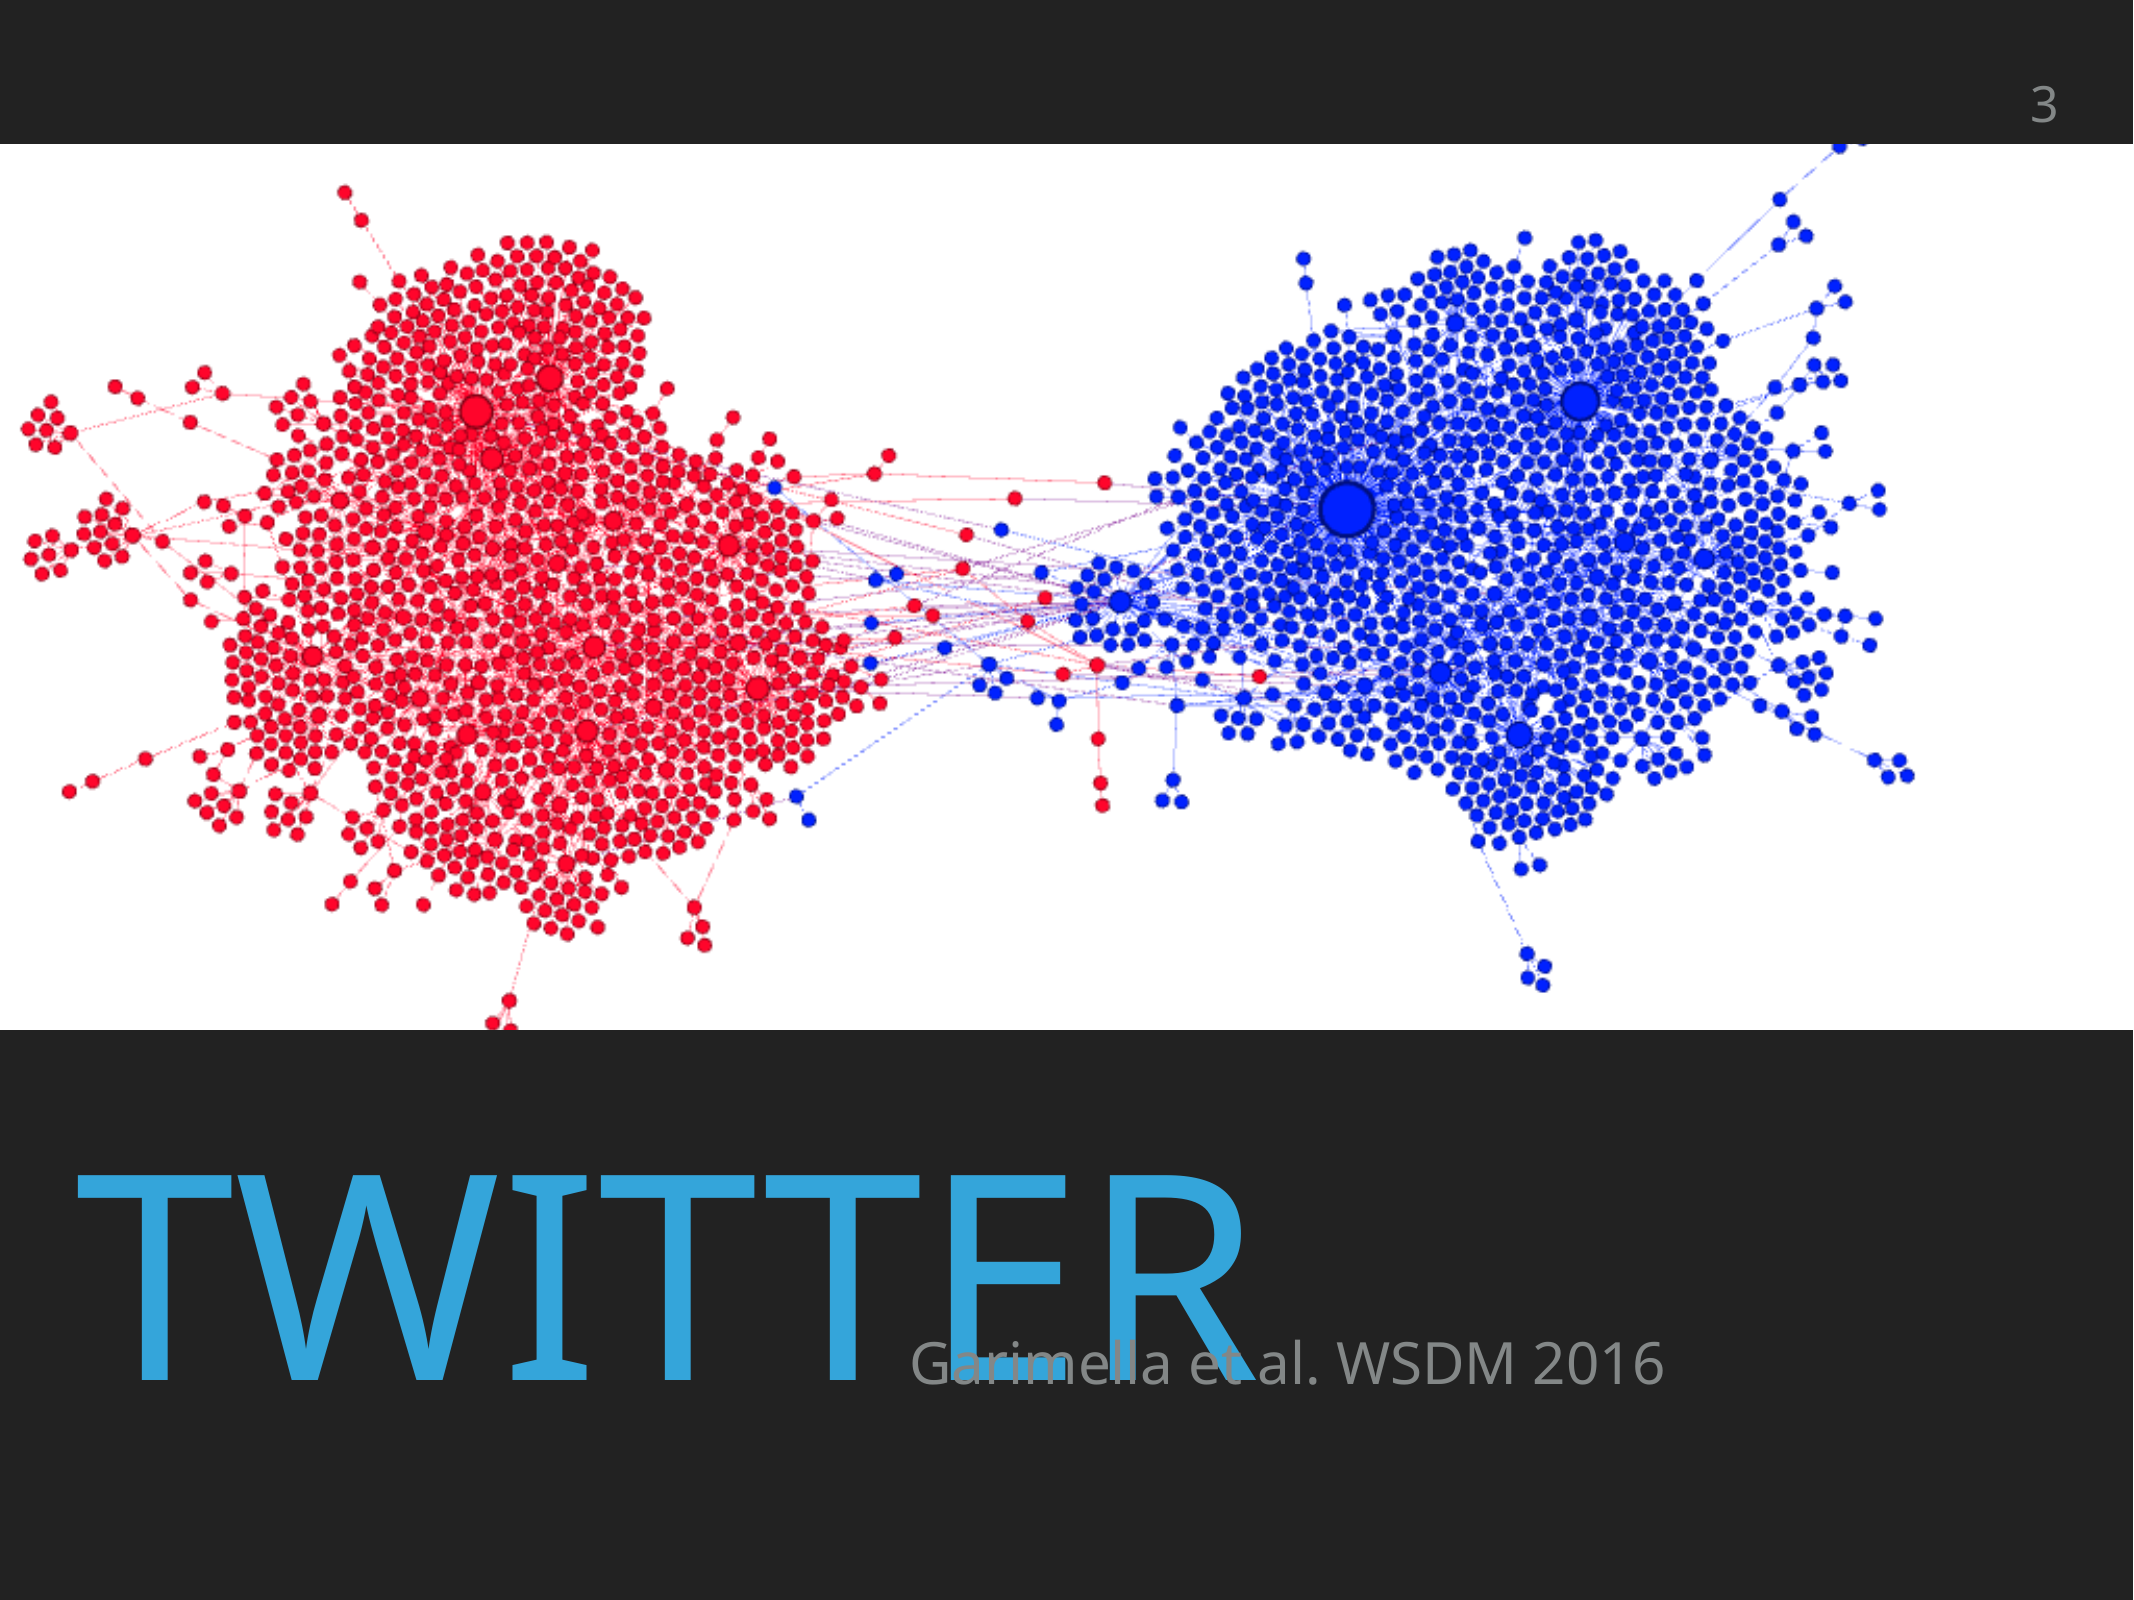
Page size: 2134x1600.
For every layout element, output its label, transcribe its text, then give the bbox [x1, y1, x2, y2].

text_box Garimella et al. WSDM 2016 [900, 1318, 1938, 1405]
title Twitter [66, 1151, 2103, 1459]
slide_number 3 [1999, 70, 2068, 143]
picture [0, 143, 2134, 1030]
